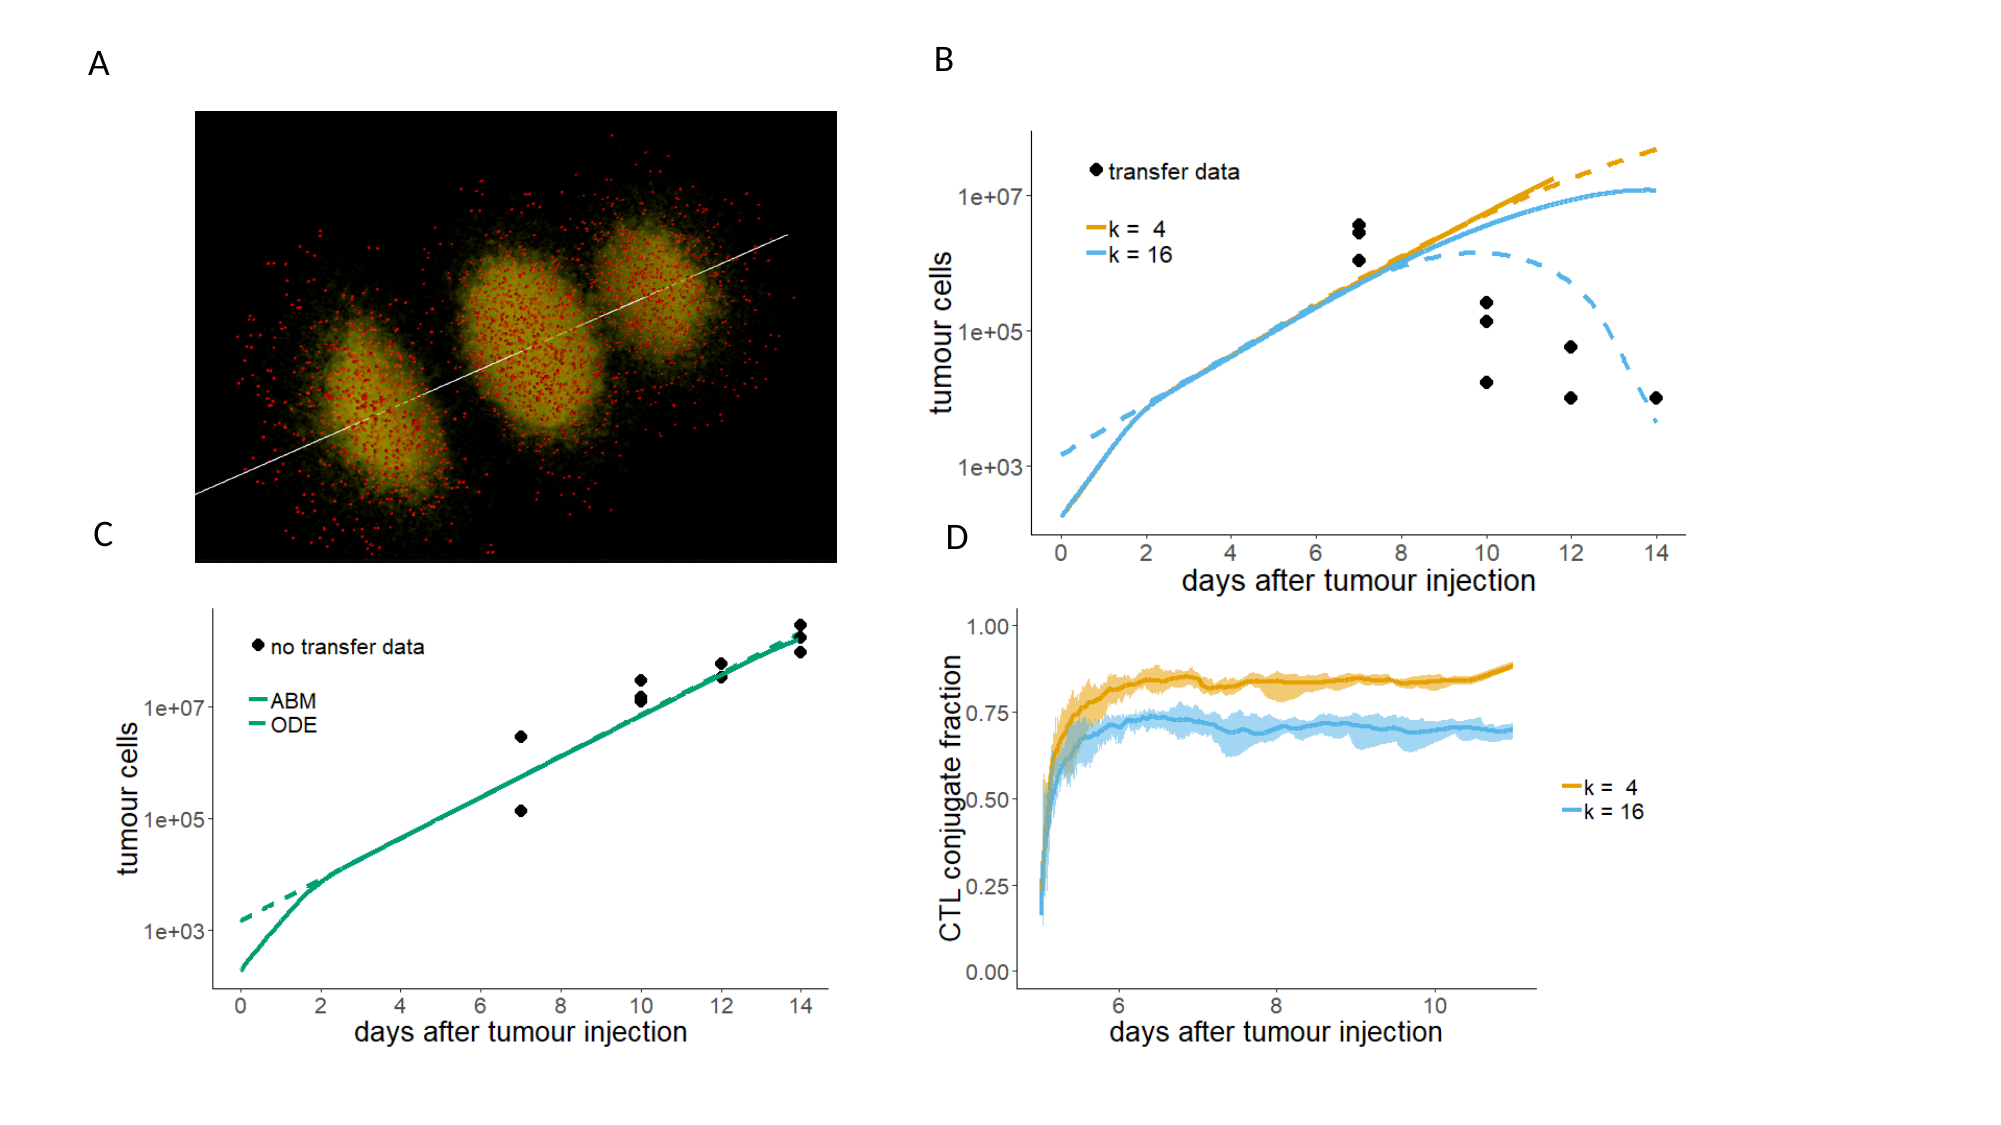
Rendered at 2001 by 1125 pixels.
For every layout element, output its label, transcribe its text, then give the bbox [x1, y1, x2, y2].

picture [195, 110, 837, 563]
picture [919, 123, 1695, 1052]
text_box C [78, 501, 147, 562]
text_box A [73, 30, 141, 90]
text_box B [919, 26, 987, 86]
picture [107, 601, 837, 1052]
